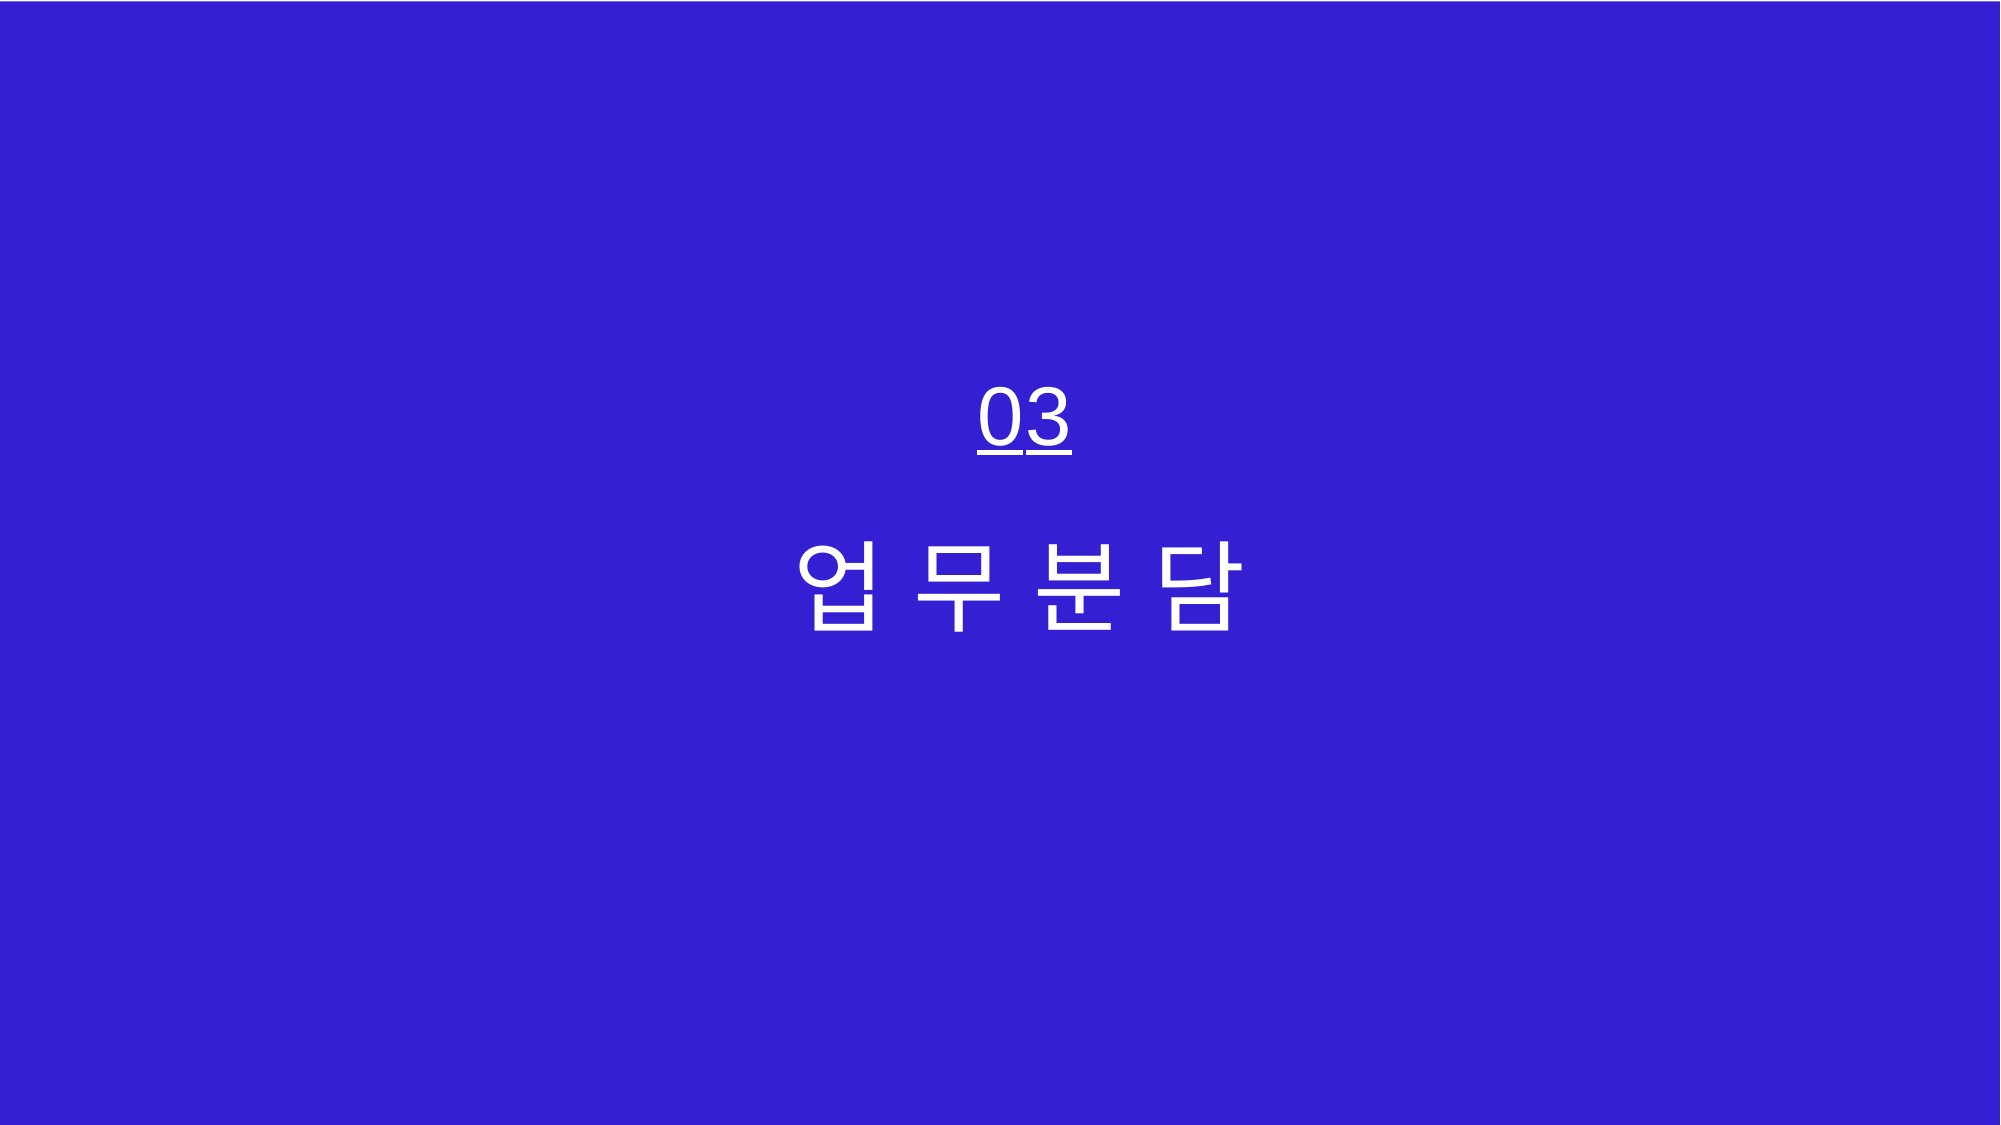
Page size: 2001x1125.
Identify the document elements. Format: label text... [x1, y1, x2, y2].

text_box 03 [974, 362, 1078, 463]
text_box 업 무 분 담 [487, 525, 1550, 646]
text_box [0, 1, 2000, 1125]
